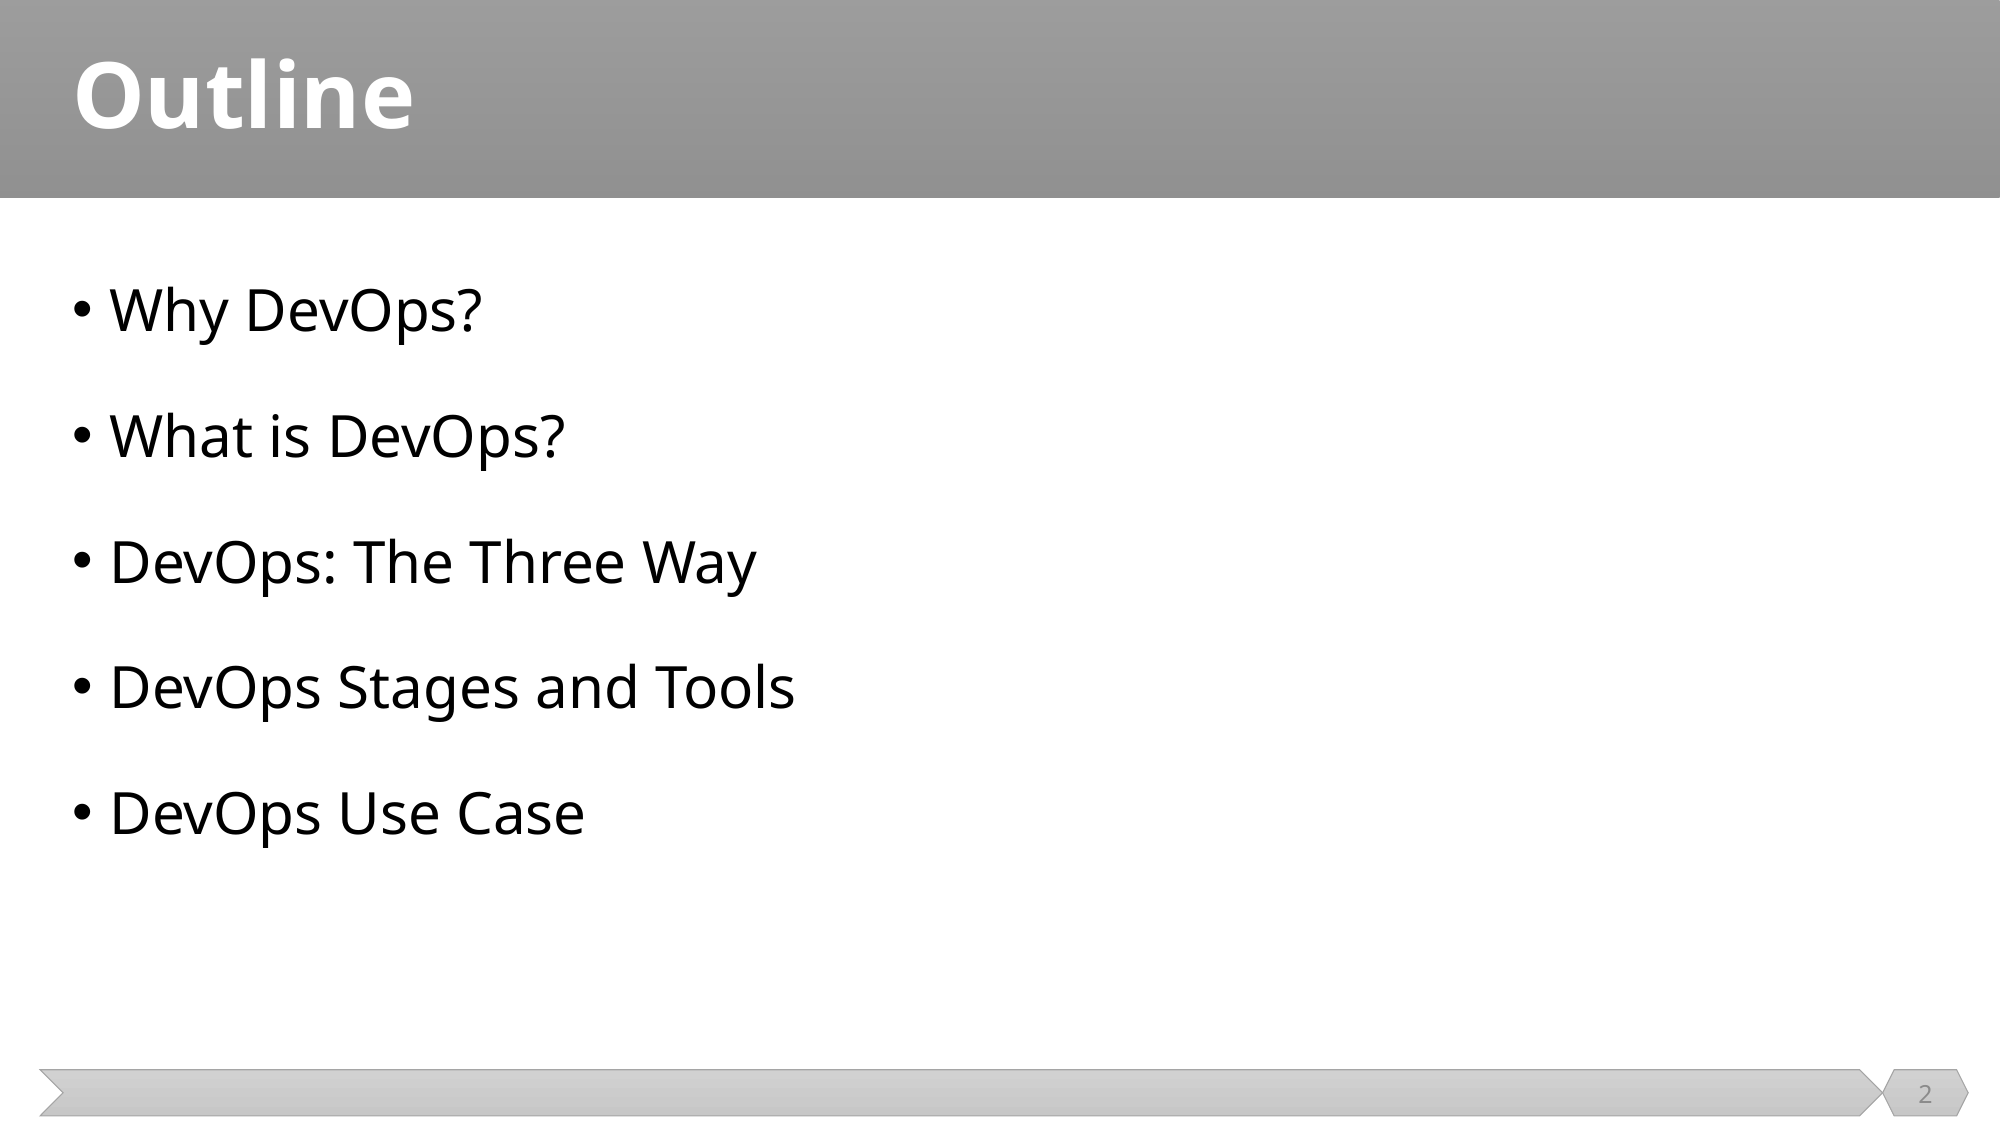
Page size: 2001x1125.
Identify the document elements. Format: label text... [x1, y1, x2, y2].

title Outline [56, 0, 1969, 199]
list Why DevOps? What is DevOps? DevOps: The Three Way DevOps Stages and Tools DevOps Use Case [56, 230, 1969, 1010]
slide_number 2 [1882, 1065, 1969, 1125]
